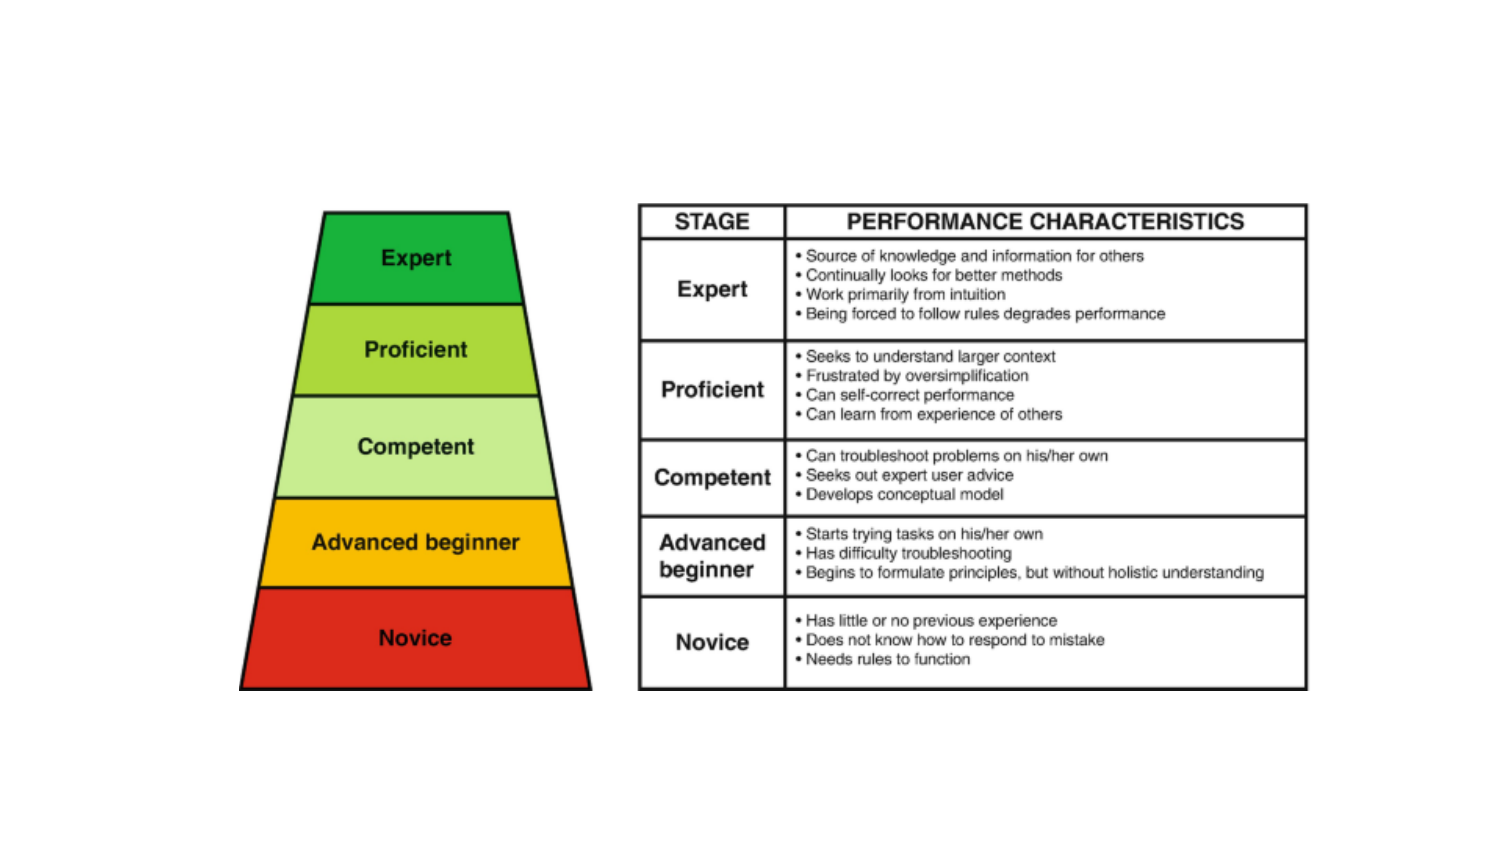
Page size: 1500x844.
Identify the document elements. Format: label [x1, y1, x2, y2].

picture [239, 202, 1311, 691]
